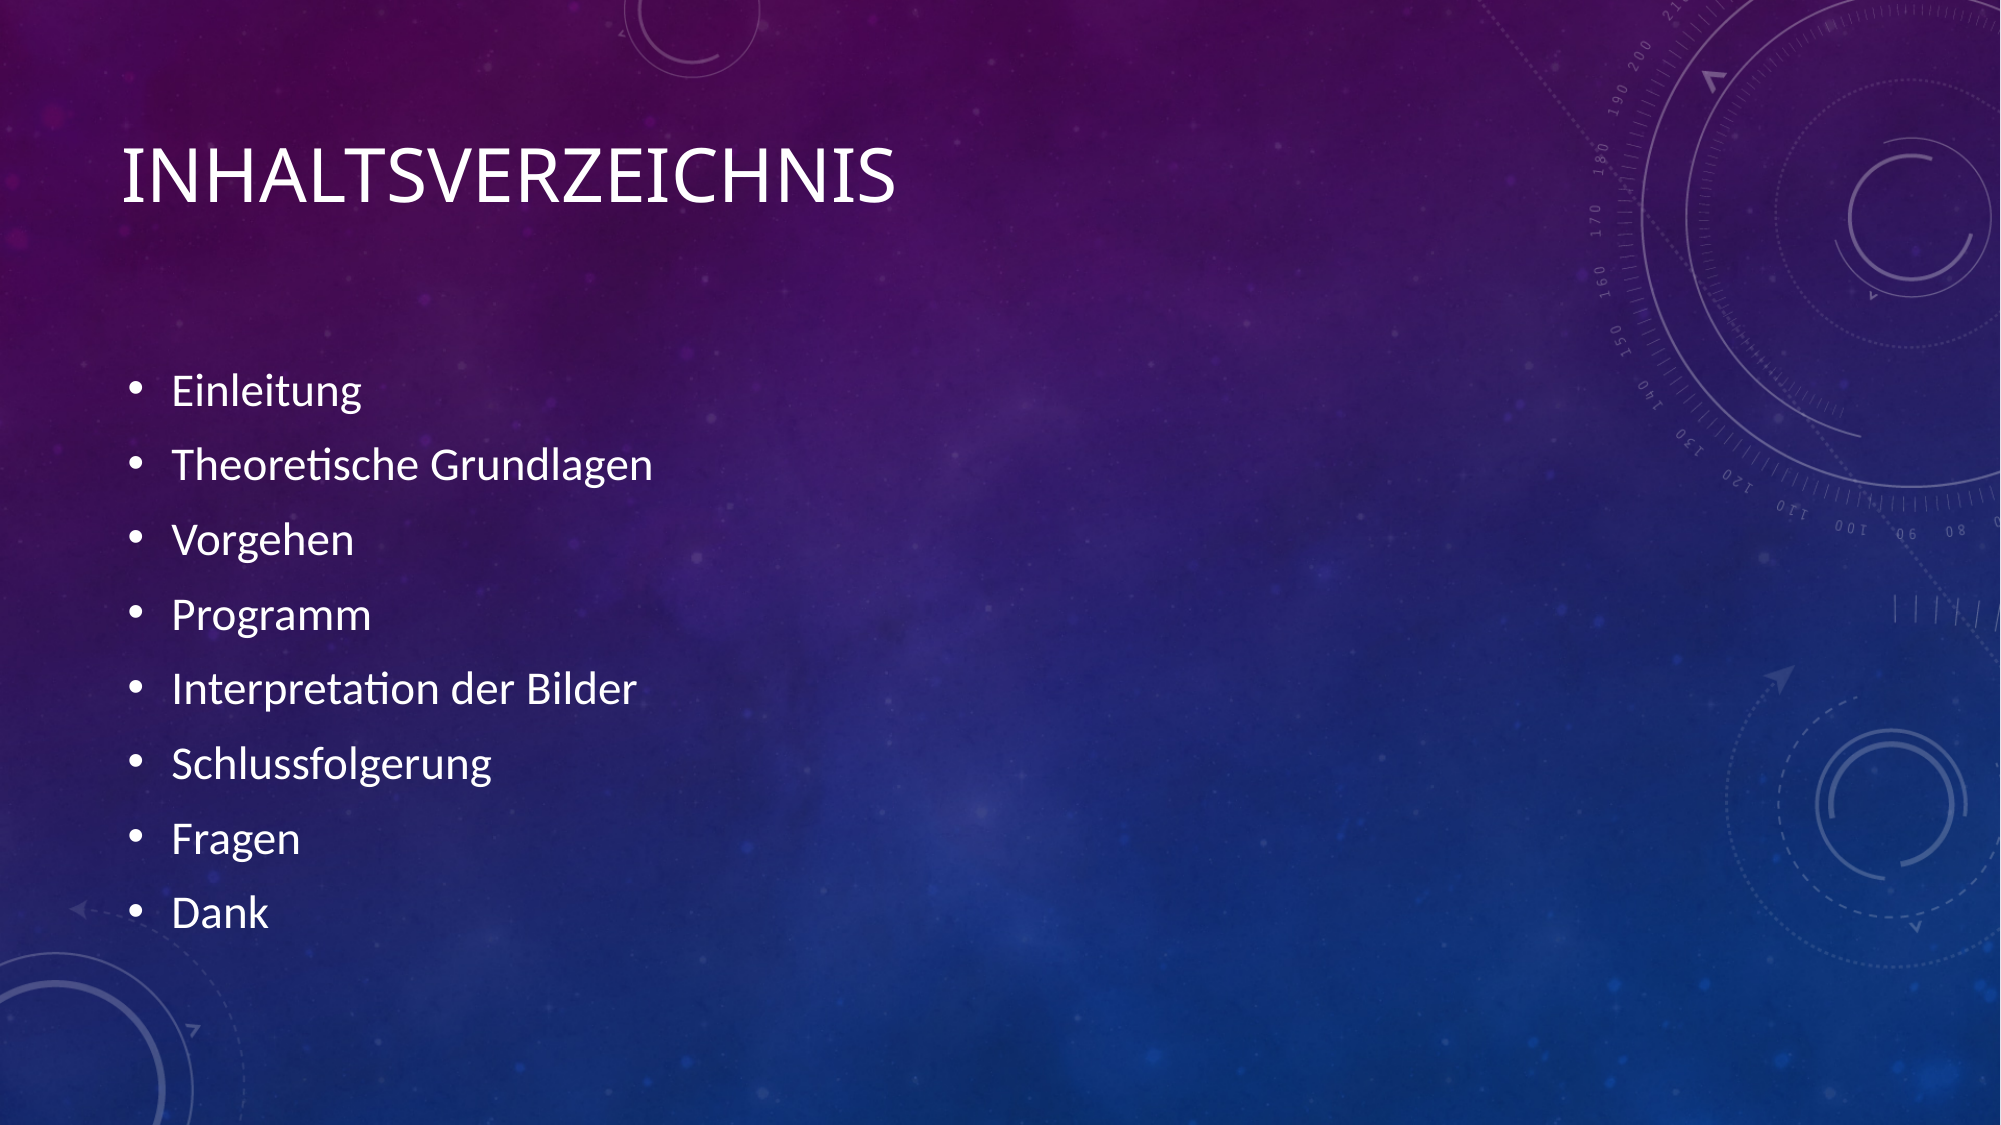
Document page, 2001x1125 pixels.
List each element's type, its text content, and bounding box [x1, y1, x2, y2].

picture [0, 0, 2001, 1125]
title Inhaltsverzeichnis [106, 53, 1769, 292]
list Einleitung Theoretische Grundlagen Vorgehen Programm Interpretation der Bilder Schlussfolgerung Fragen Dank [112, 351, 1775, 950]
